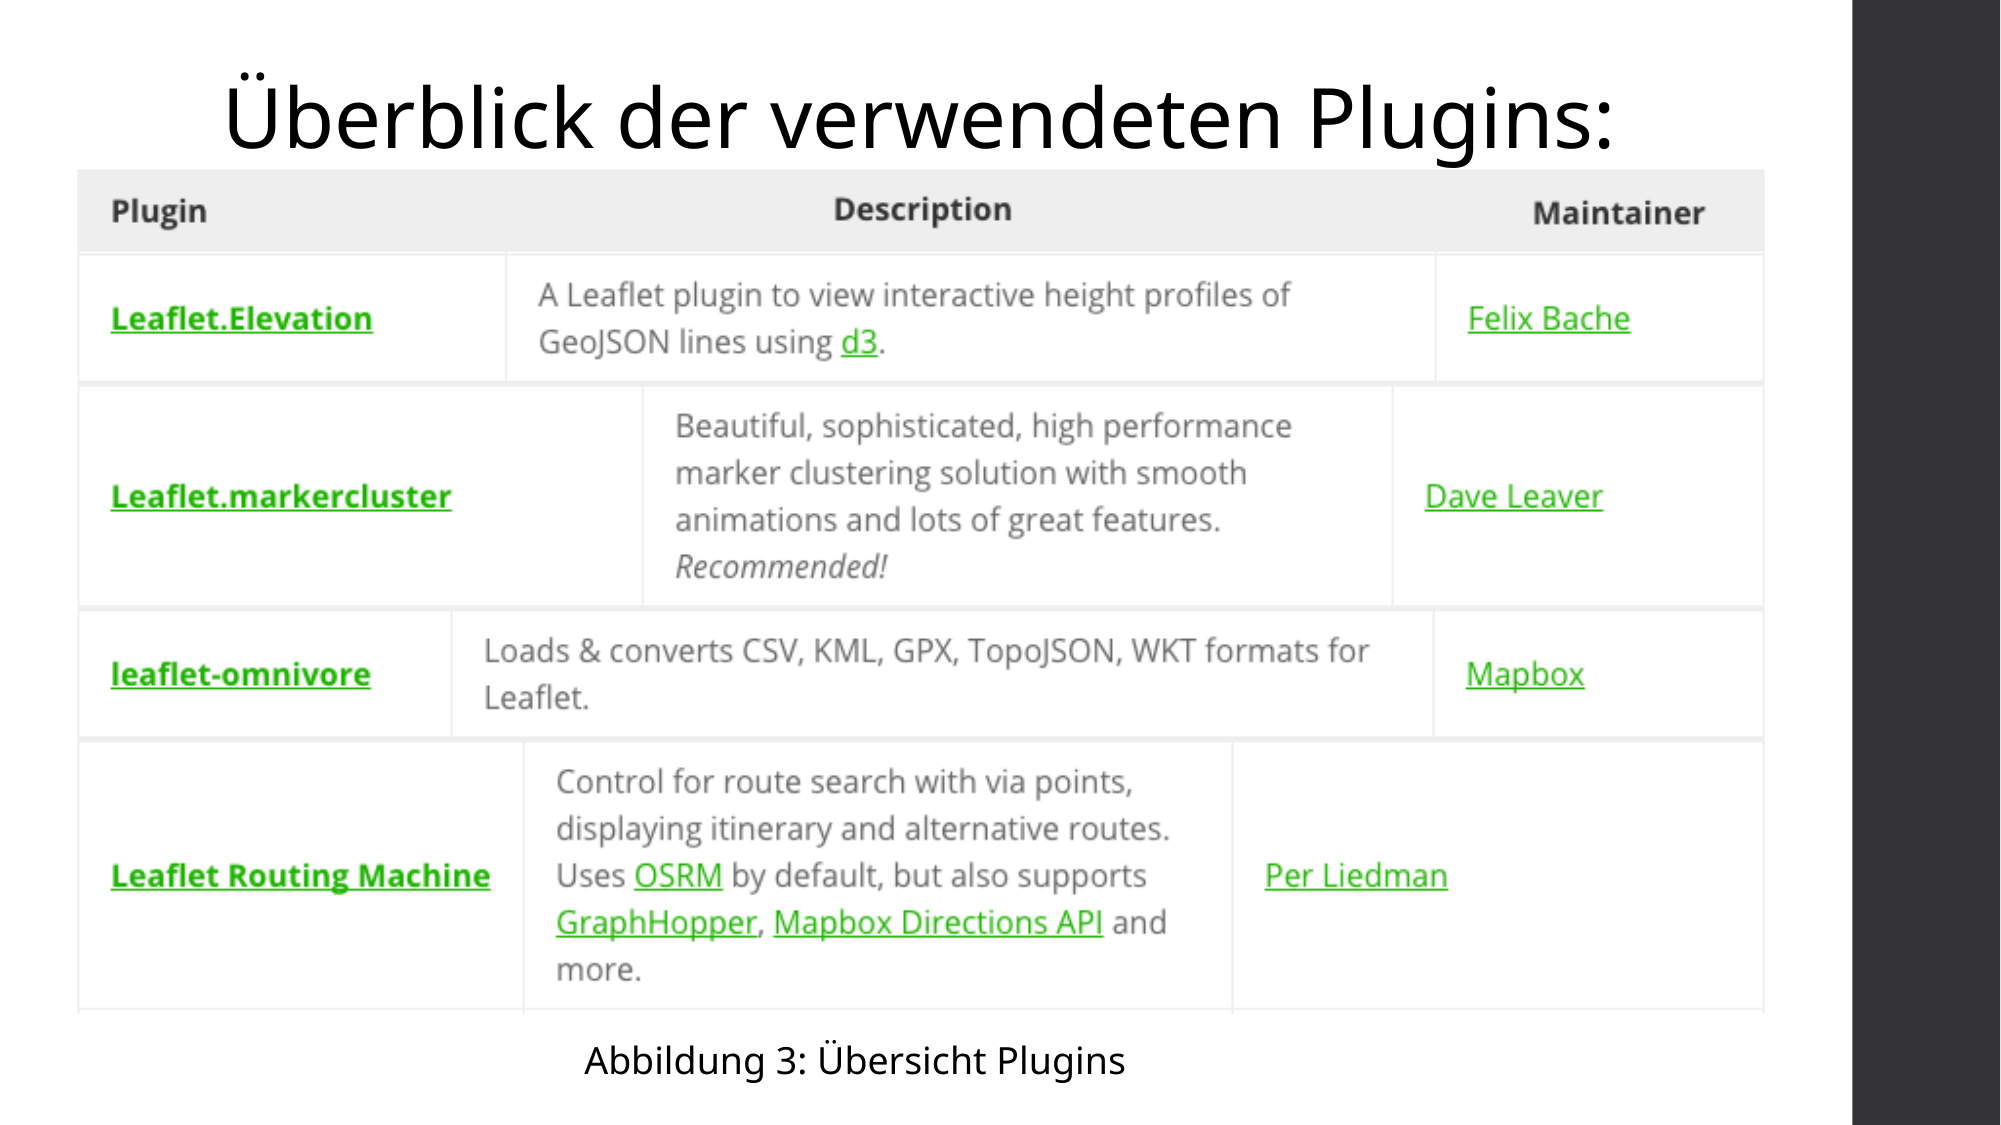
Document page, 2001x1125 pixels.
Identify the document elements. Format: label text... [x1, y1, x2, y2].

text_box Überblick der verwendeten Plugins: [208, 57, 1842, 173]
text_box Abbildung 3: Übersicht Plugins [569, 1039, 1683, 1090]
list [75, 168, 1769, 1031]
